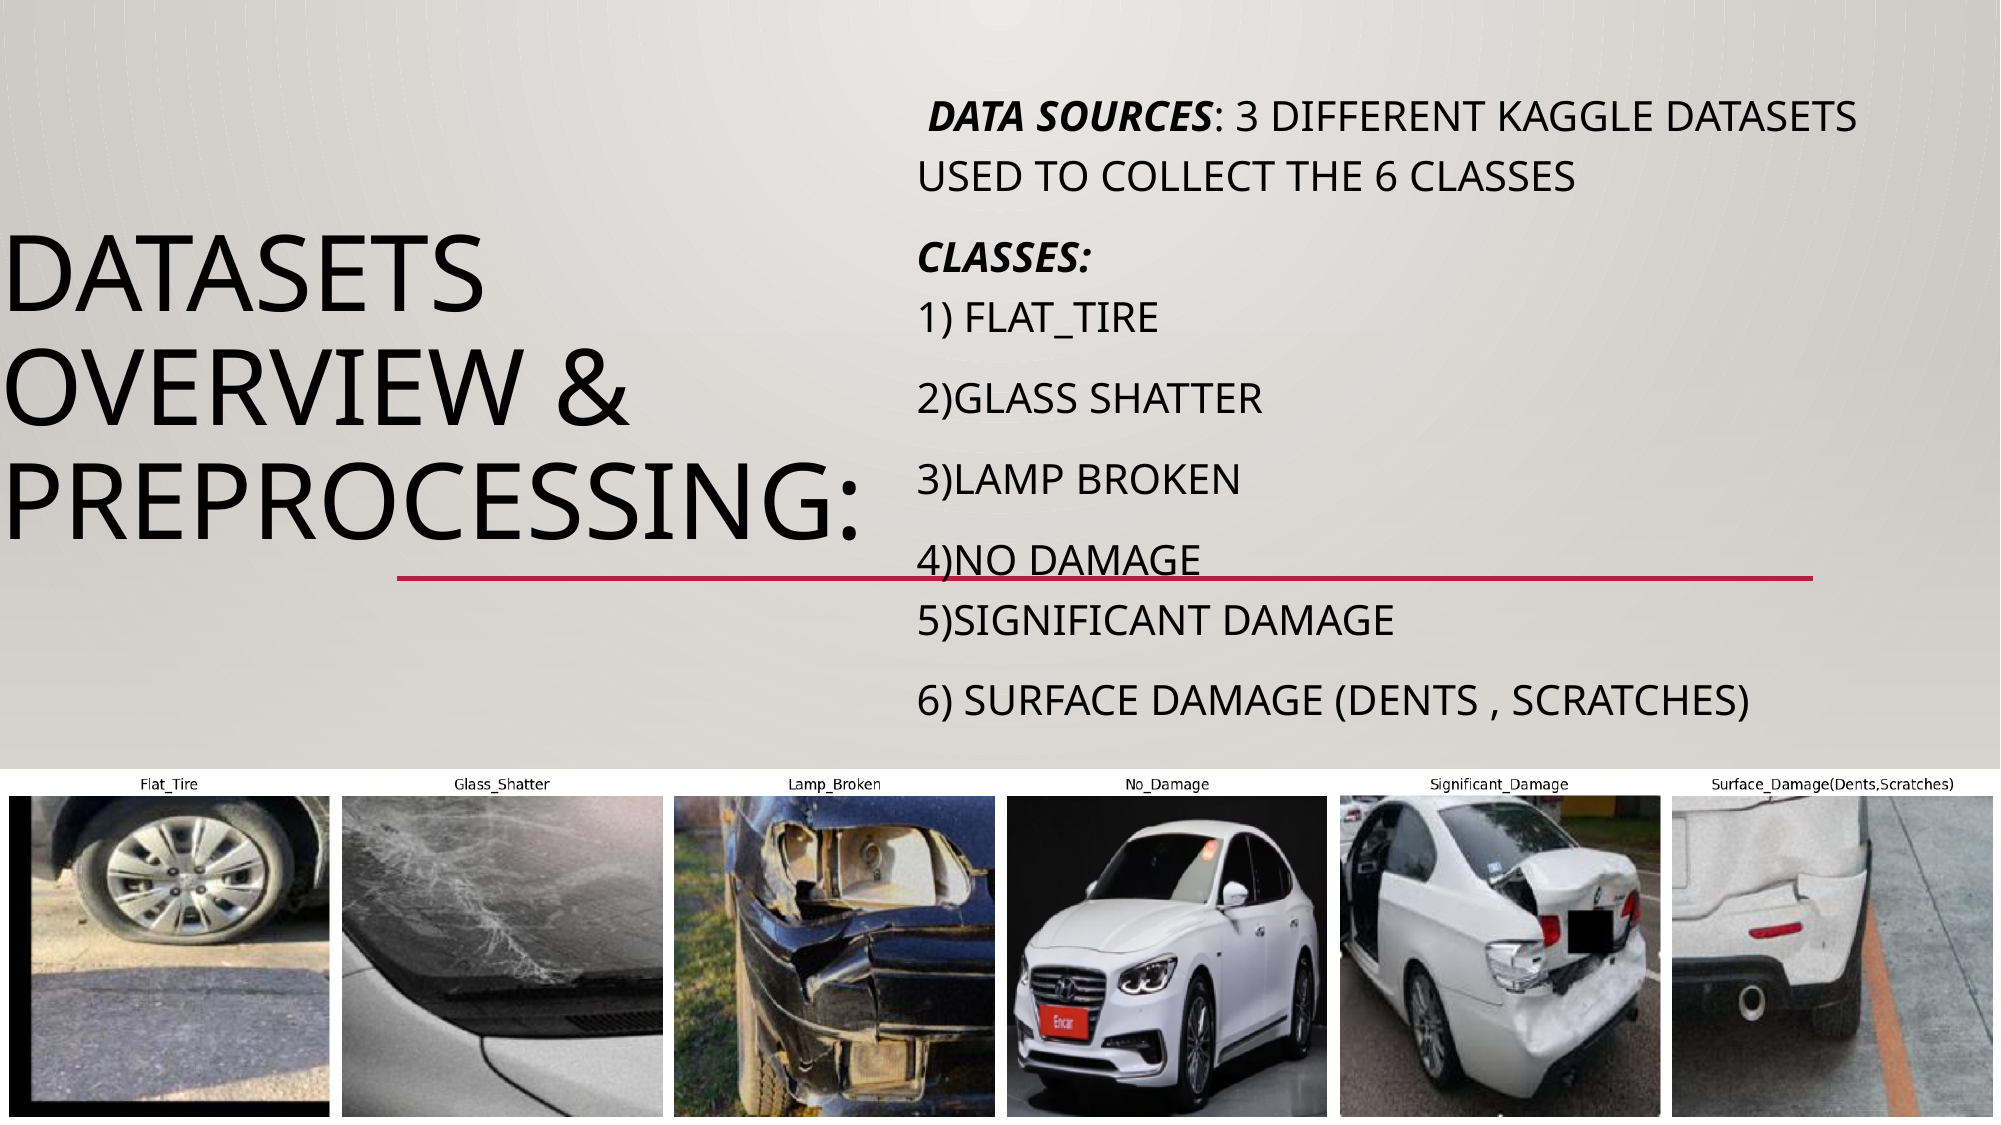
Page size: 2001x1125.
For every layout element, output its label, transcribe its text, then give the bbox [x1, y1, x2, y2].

title Datasets OvervieW & Preprocessing: [0, 207, 927, 563]
picture [0, 769, 2000, 1125]
subtitle Data sources: 3 different Kaggle datasets used to collect the 6 classes Classes: 1) Flat_Tire 2)Glass shatter 3)Lamp broken 4)No damage 5)Significant damage 6) Surface damage (dents , scratches) [901, 65, 1985, 509]
